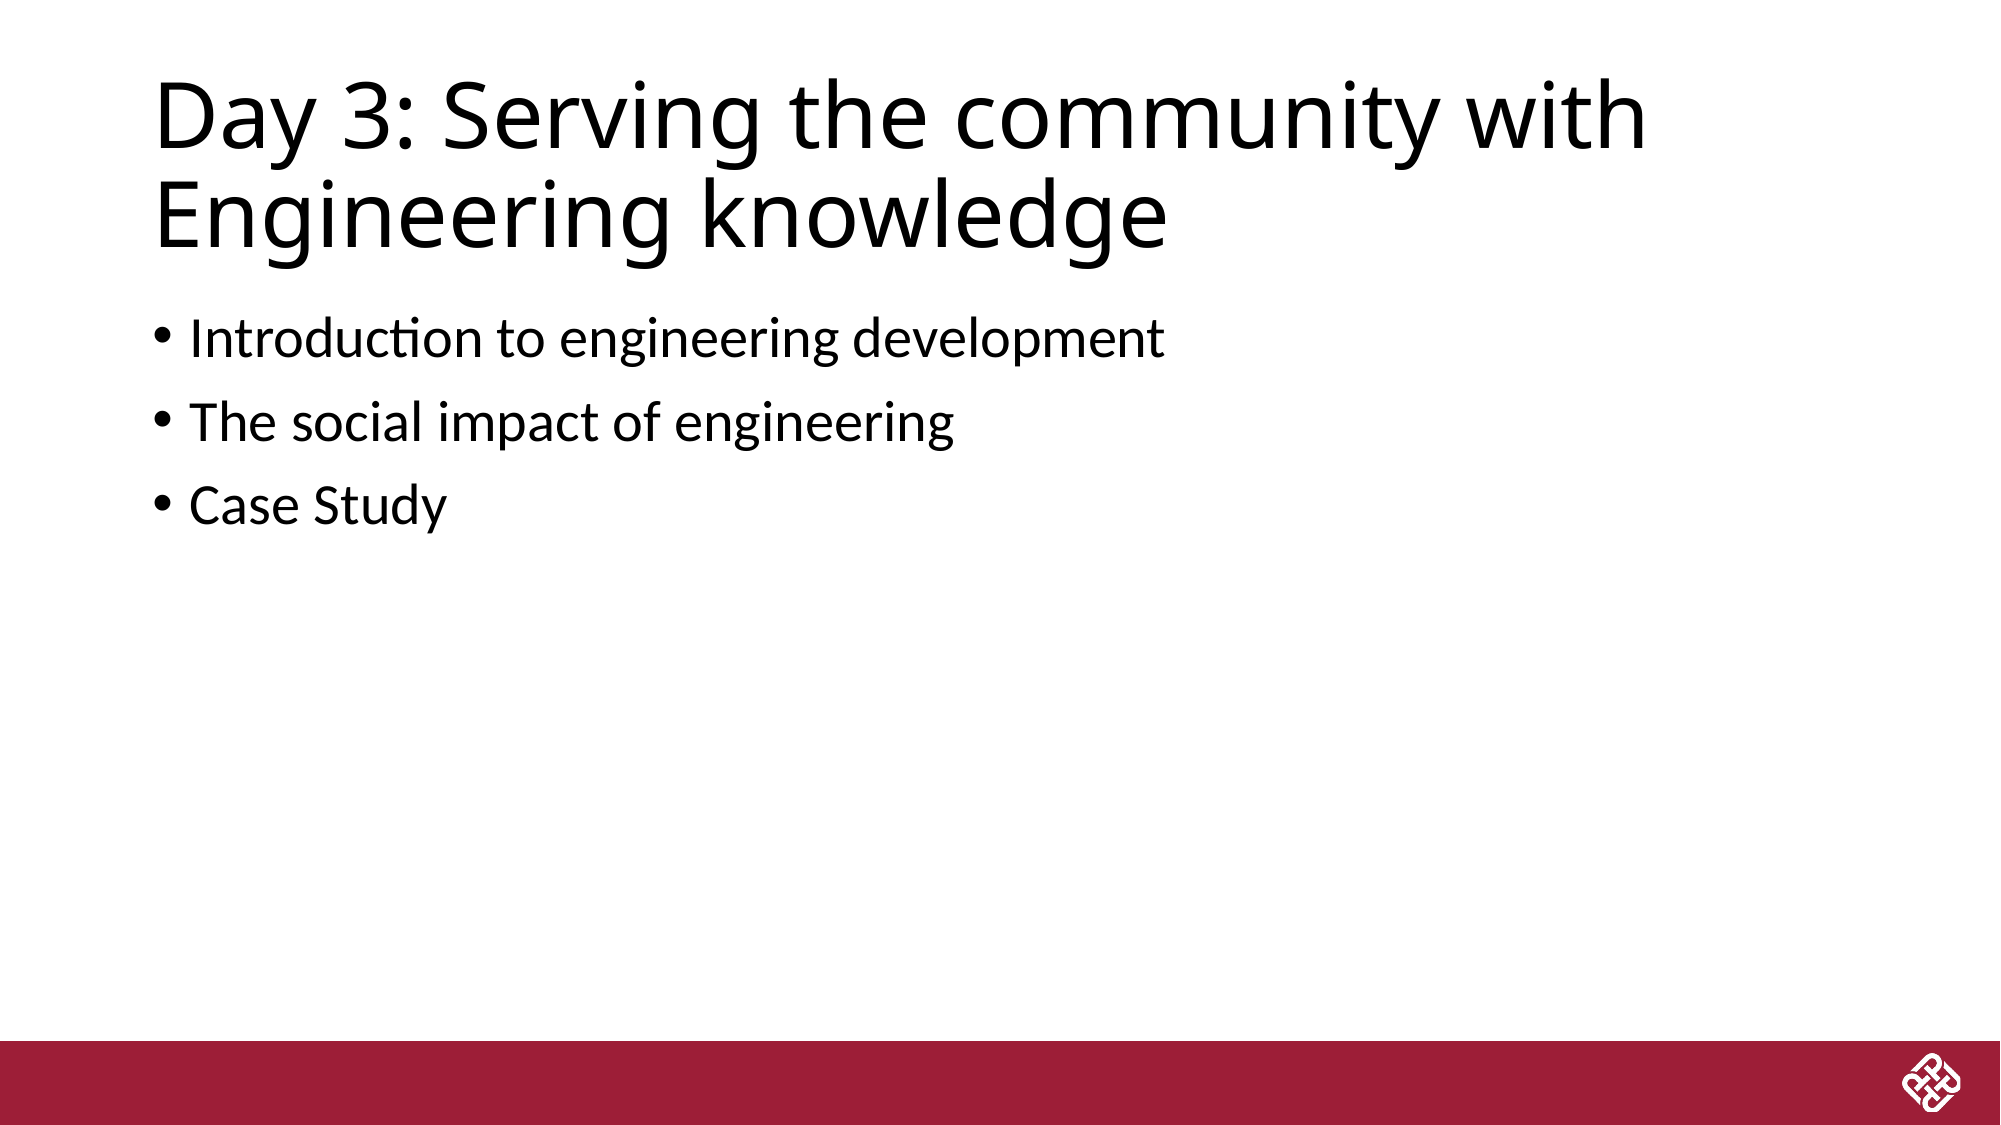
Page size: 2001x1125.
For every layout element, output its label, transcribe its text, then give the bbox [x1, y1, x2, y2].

list Introduction to engineering development The social impact of engineering Case Study [137, 299, 1863, 1014]
title Day 3: Serving the community with Engineering knowledge [137, 59, 1863, 278]
picture [0, 1041, 2000, 1125]
